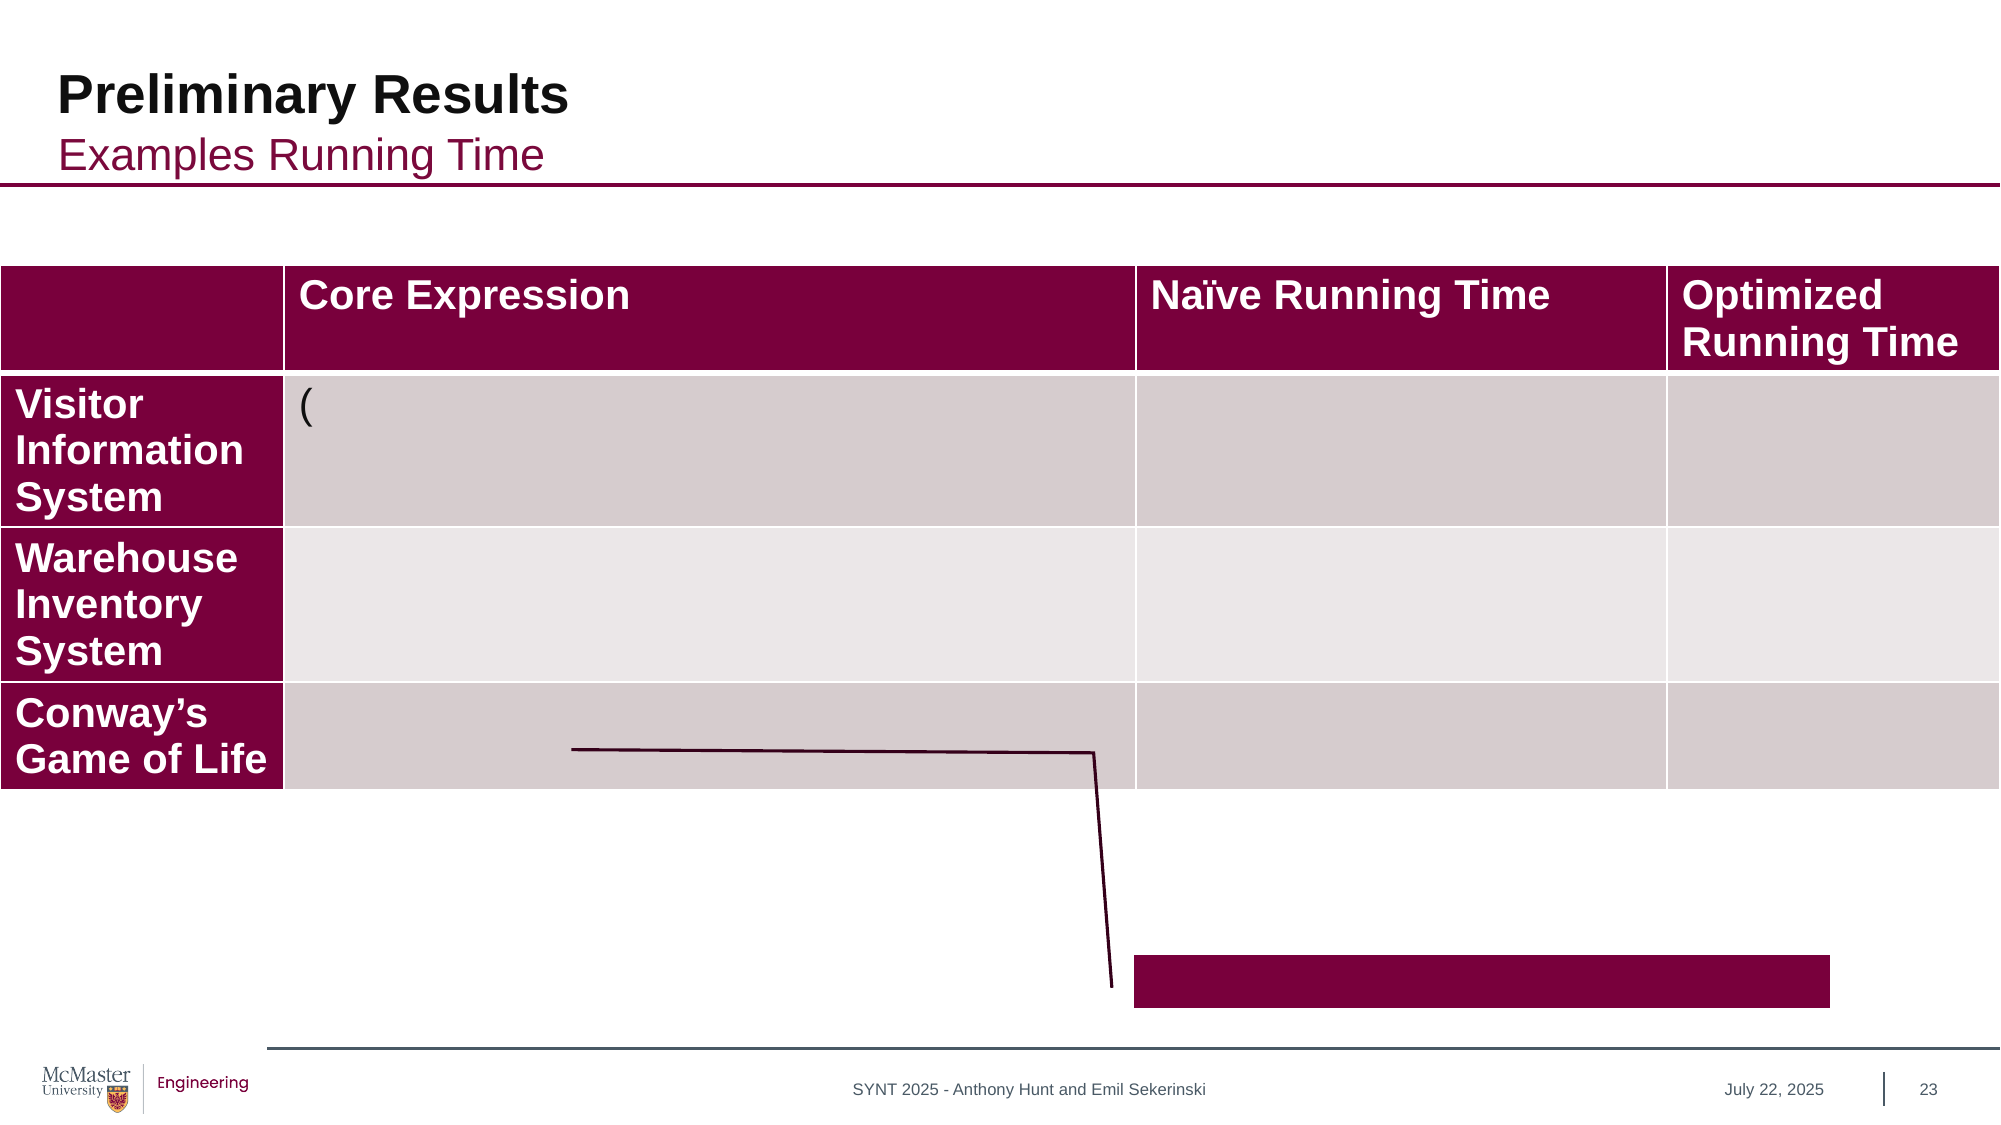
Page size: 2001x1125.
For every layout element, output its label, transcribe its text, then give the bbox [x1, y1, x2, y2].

subtitle Examples Running Time [43, 124, 1957, 182]
slide_number 23 [1904, 1071, 1980, 1107]
footer SYNT 2025 - Anthony Hunt and Emil Sekerinski [473, 1071, 1586, 1107]
title Preliminary Results [43, 45, 1957, 118]
picture [42, 1064, 248, 1114]
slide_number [1586, 1071, 1840, 1107]
